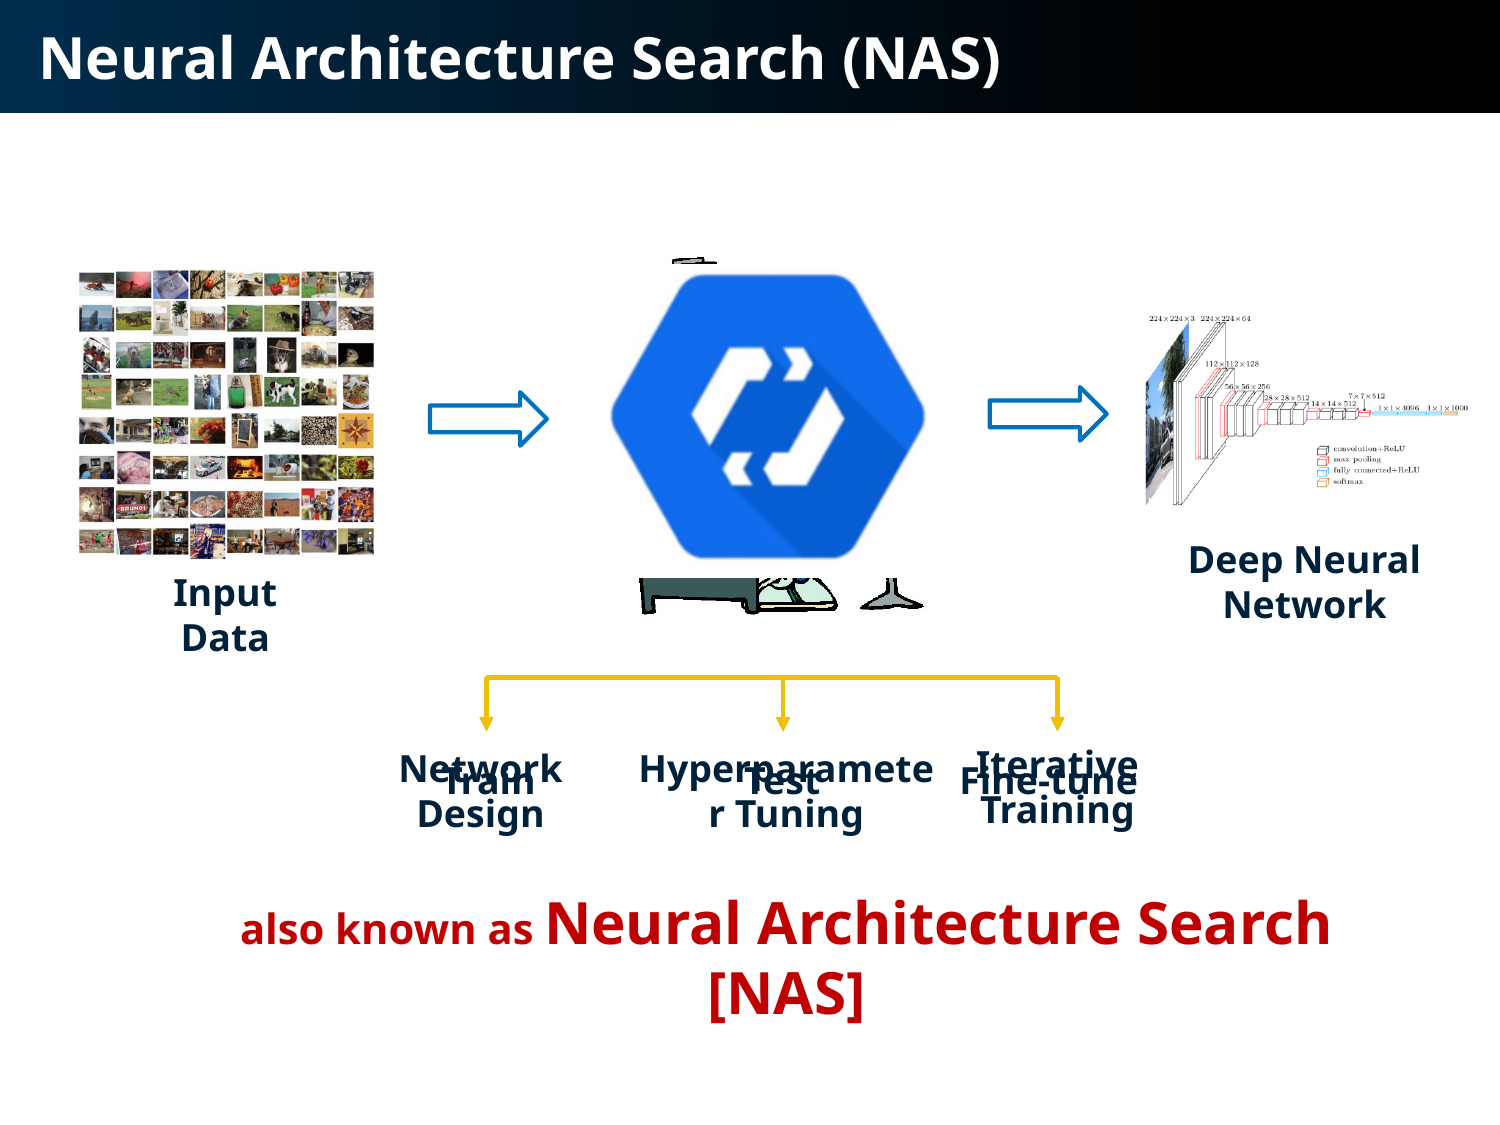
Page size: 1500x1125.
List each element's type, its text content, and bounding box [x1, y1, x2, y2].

text_box Input Data [109, 568, 342, 621]
text_box Fine-tune [925, 748, 1173, 792]
text_box Test [705, 748, 860, 792]
text_box Train [411, 749, 566, 793]
title Neural Architecture Search (NAS) [23, 0, 1477, 113]
text_box Network Design [372, 736, 589, 821]
text_box Iterative Training [934, 732, 1181, 837]
picture [581, 256, 962, 615]
picture [75, 268, 375, 560]
text_box [427, 390, 550, 448]
text_box Deep Neural Network [1168, 528, 1441, 587]
text_box [987, 385, 1109, 443]
picture [1132, 308, 1477, 511]
text_box also known as Neural Architecture Search [NAS] [157, 879, 1416, 1034]
text_box Hyperparameter Tuning [618, 736, 955, 846]
